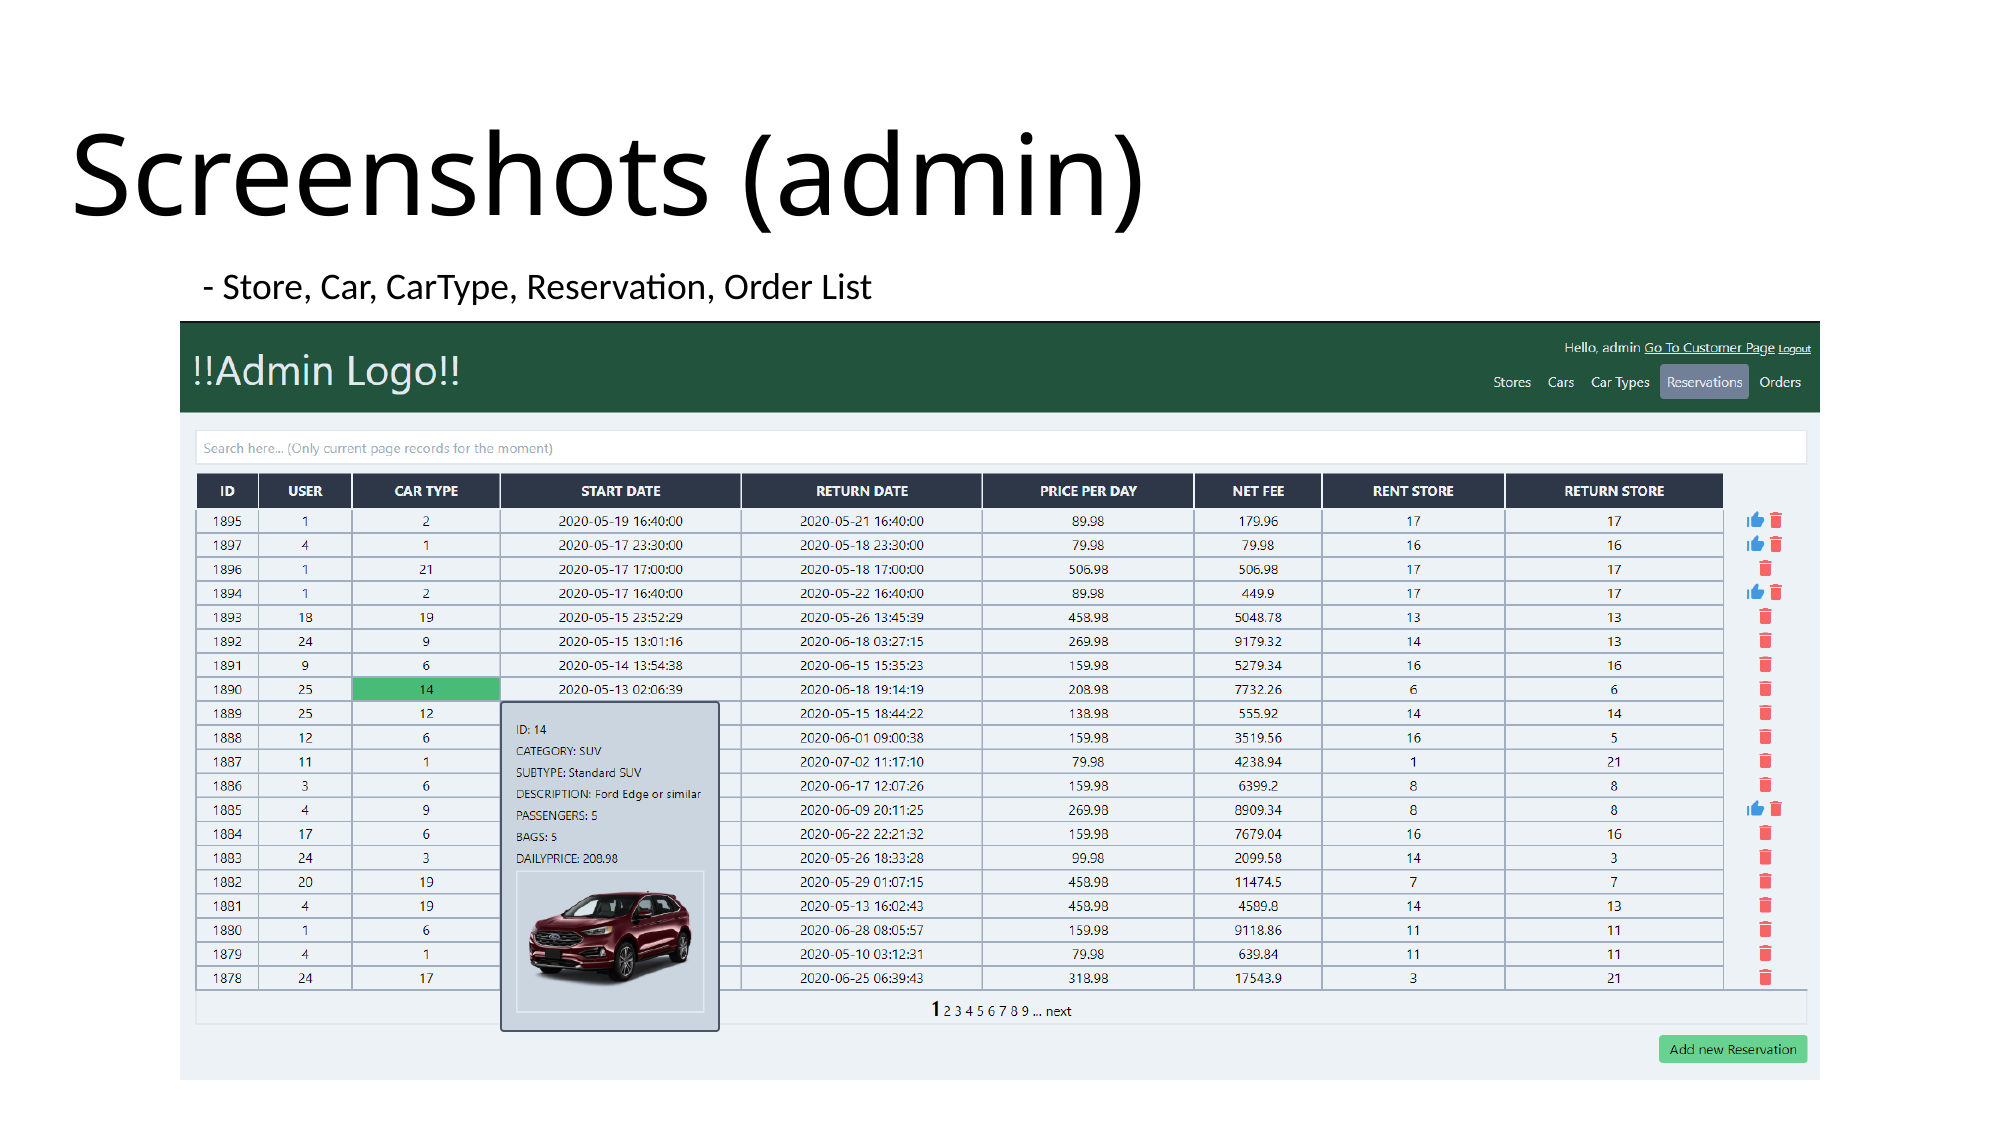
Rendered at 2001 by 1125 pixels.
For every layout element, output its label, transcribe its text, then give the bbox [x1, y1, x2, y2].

title Screenshots (admin) [55, 102, 1781, 255]
text_box - Store, Car, CarType, Reservation, Order List [187, 254, 1203, 315]
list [180, 321, 1820, 1096]
